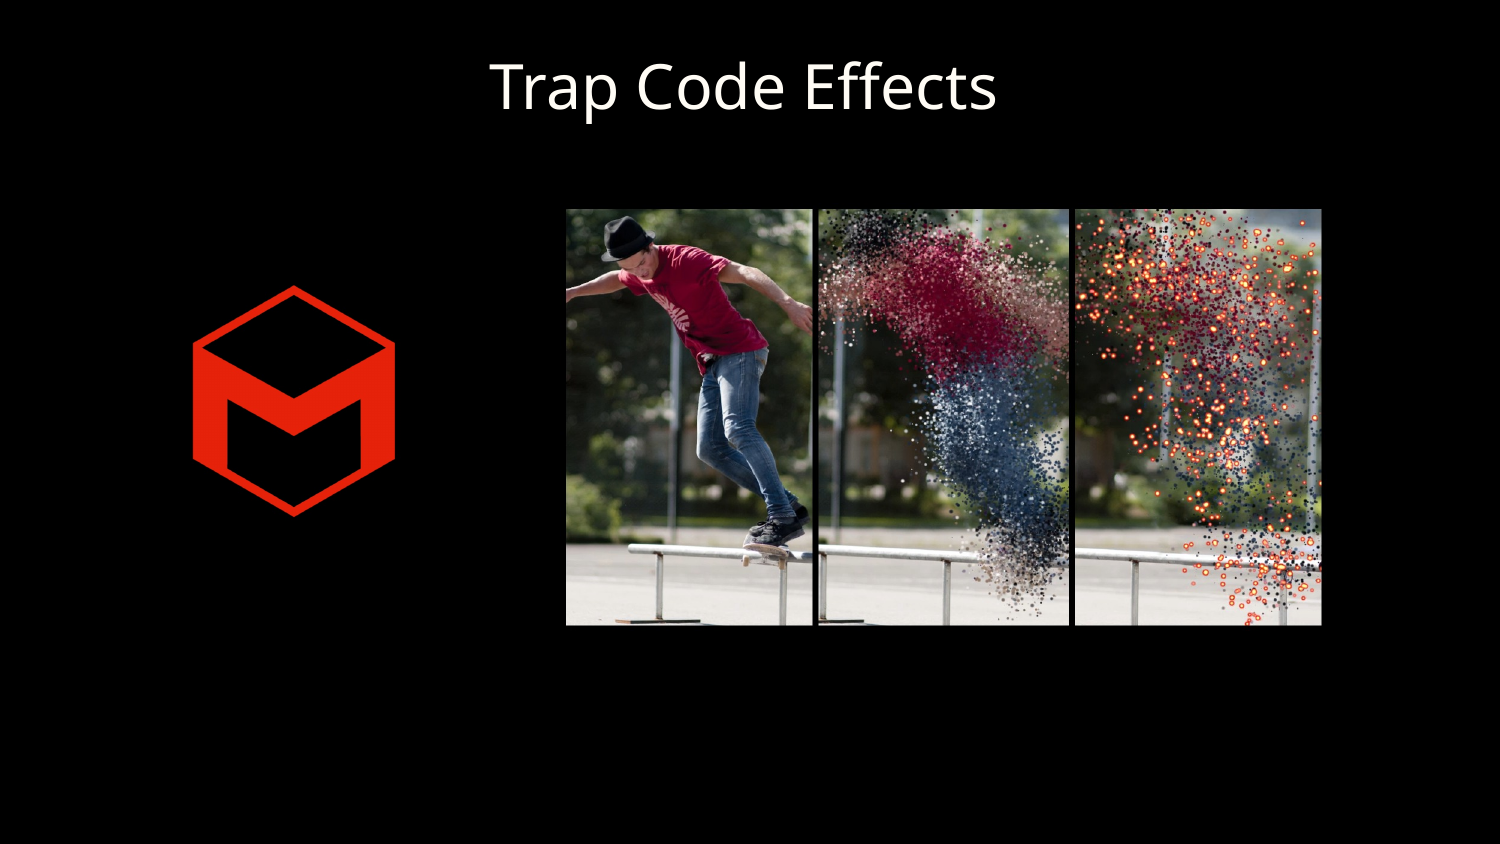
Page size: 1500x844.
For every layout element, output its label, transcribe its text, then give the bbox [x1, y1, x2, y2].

picture [102, 210, 484, 591]
picture [560, 203, 1327, 632]
title Trap Code Effects [114, 0, 1375, 138]
